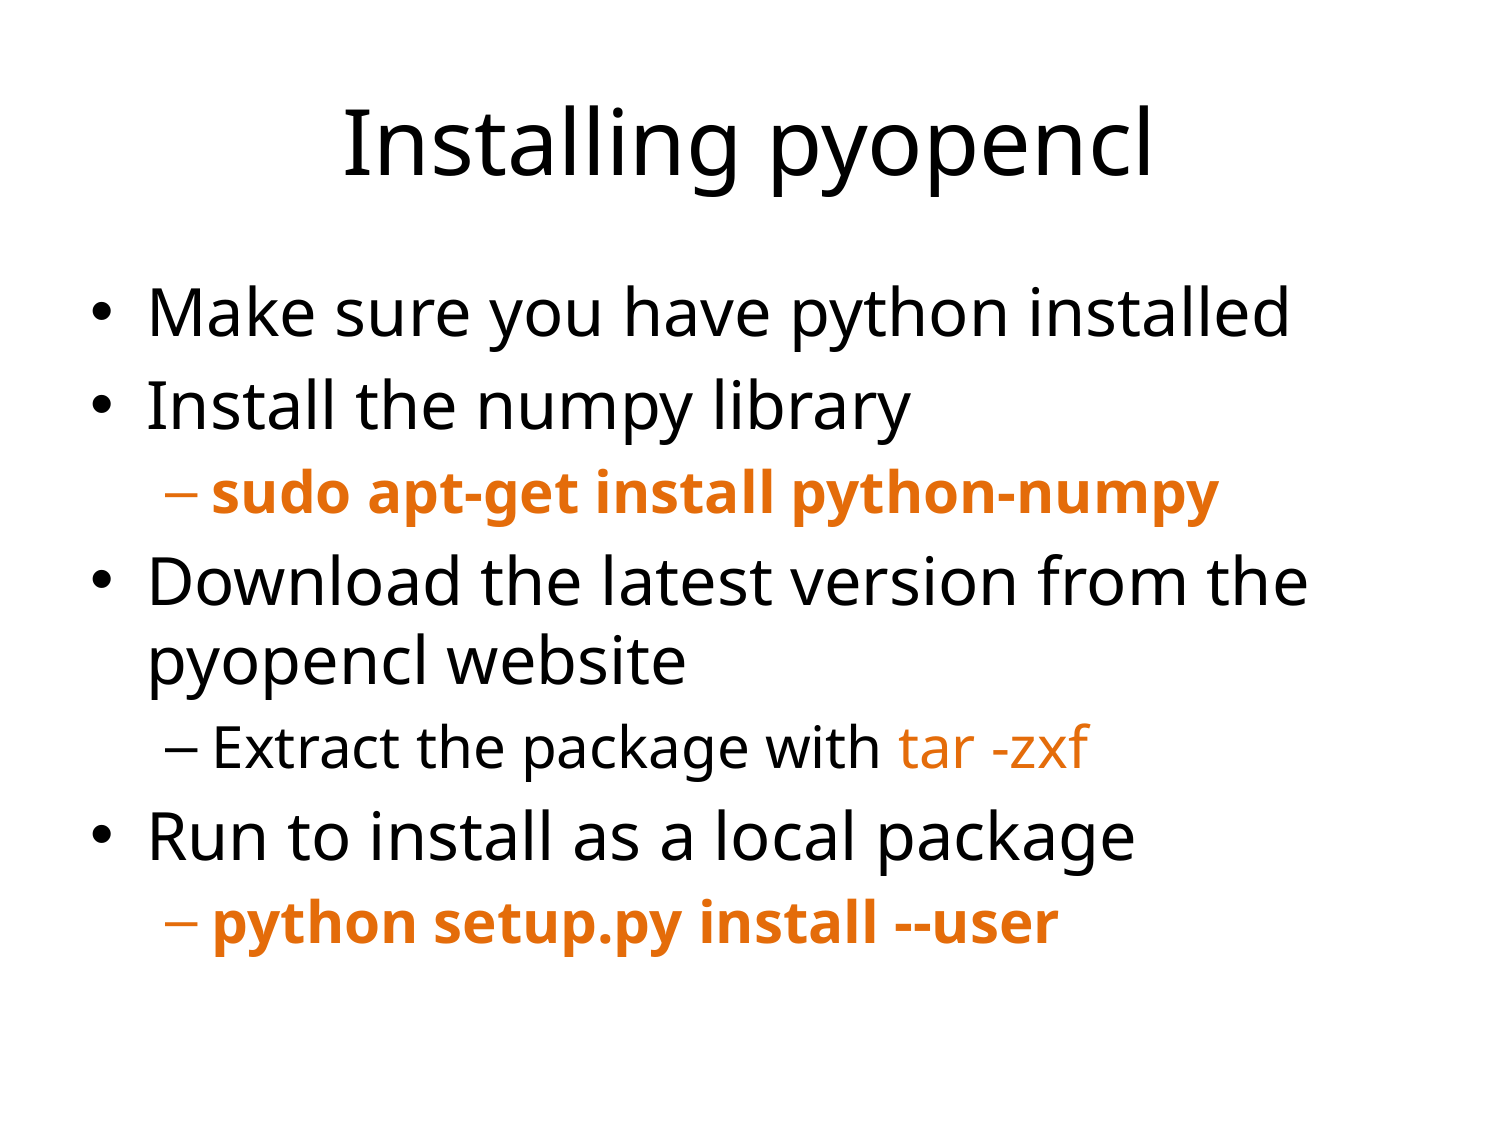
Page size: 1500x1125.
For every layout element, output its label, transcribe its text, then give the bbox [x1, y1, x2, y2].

title Installing pyopencl [75, 45, 1425, 233]
list Make sure you have python installed Install the numpy library sudo apt-get install python-numpy Download the latest version from the pyopencl website Extract the package with tar -zxf Run to install as a local package python setup.py install --user [75, 262, 1425, 1005]
